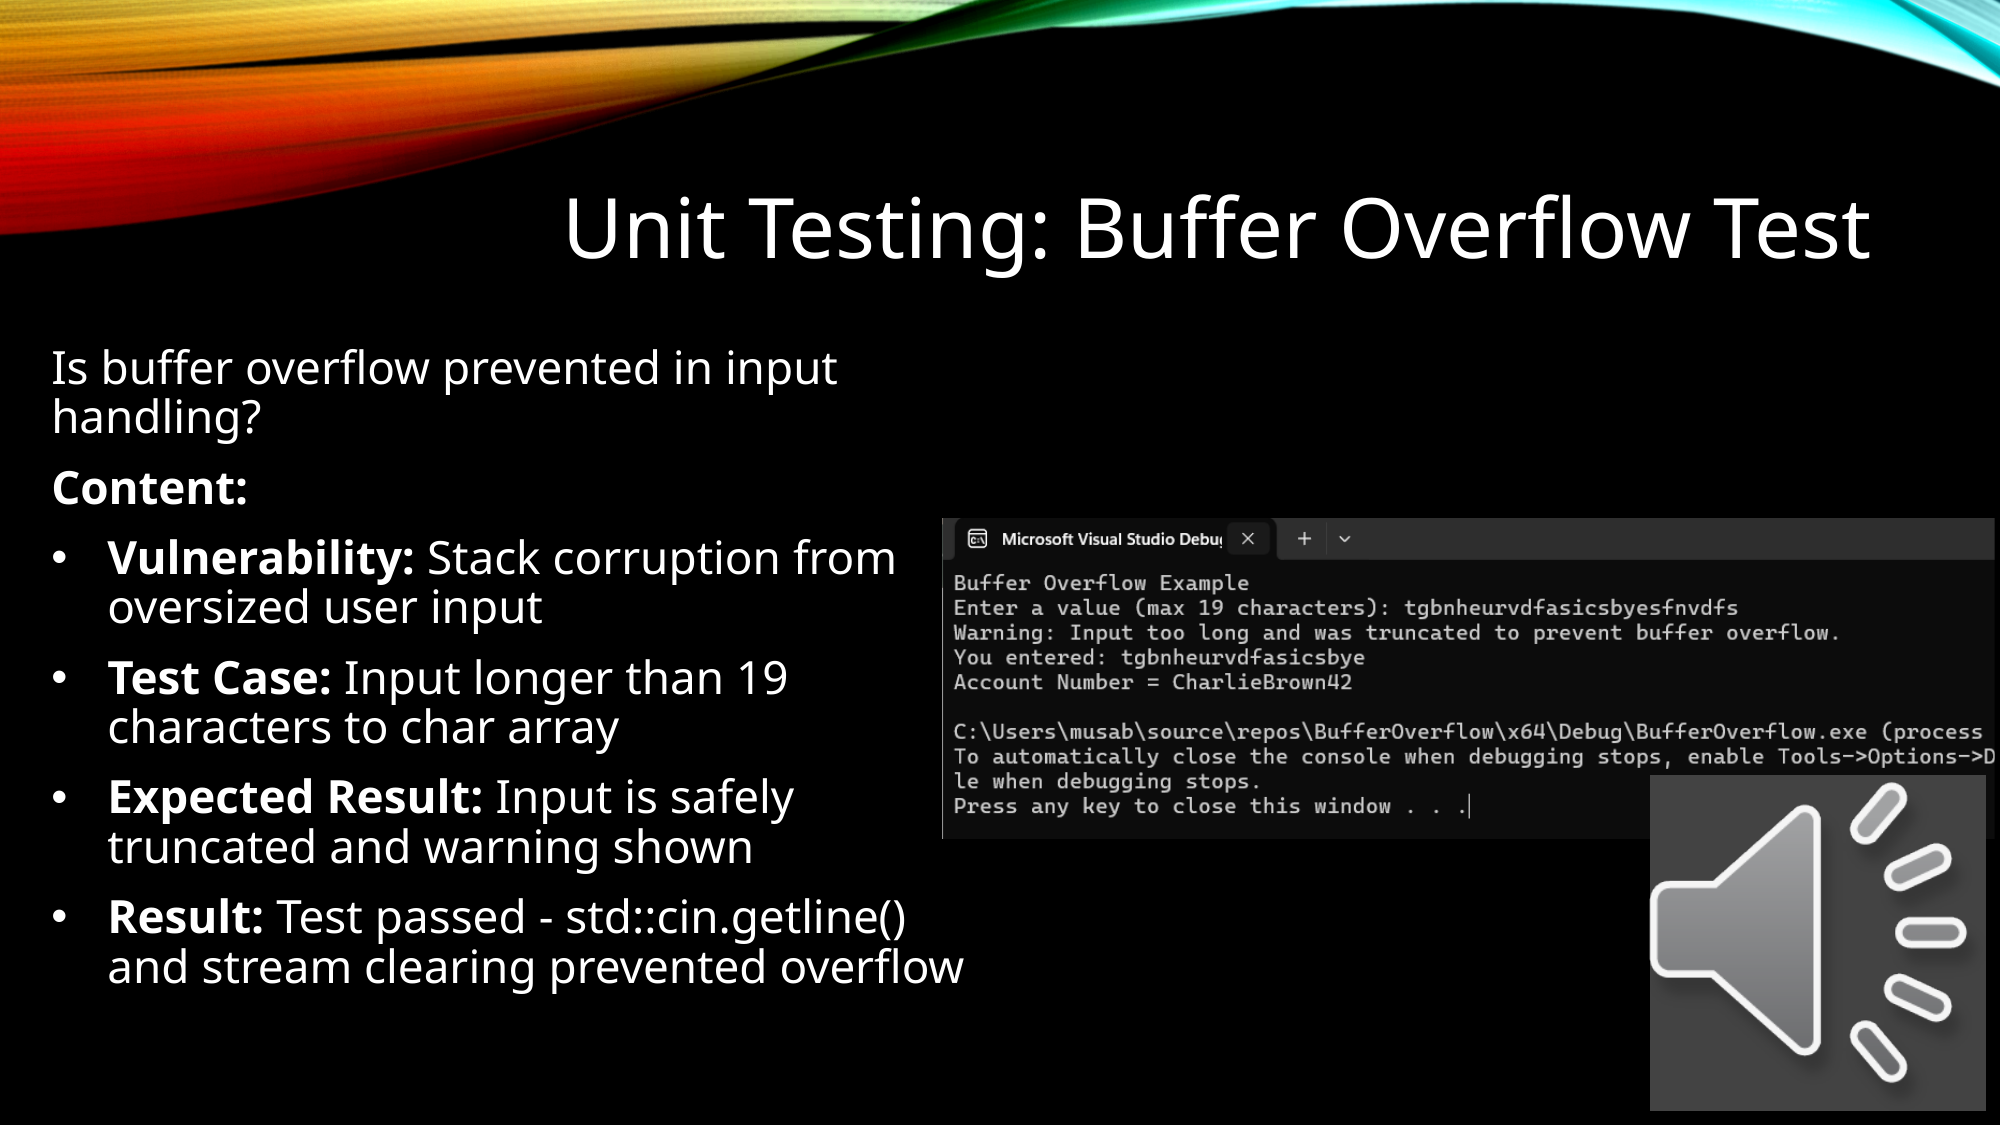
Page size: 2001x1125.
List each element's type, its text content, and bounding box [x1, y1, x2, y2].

picture [0, 0, 2000, 237]
picture [939, 518, 1995, 1112]
title Unit Testing: Buffer Overflow Test [474, 125, 1888, 338]
list Is buffer overflow prevented in input handling? Content: Vulnerability: Stack corruption from oversized user input Test Case: Input longer than 19 characters to char array Expected Result: Input is safely truncated and warning shown Result: Test passed - std::cin.getline() and stream clearing prevented overflow [36, 337, 1000, 1021]
